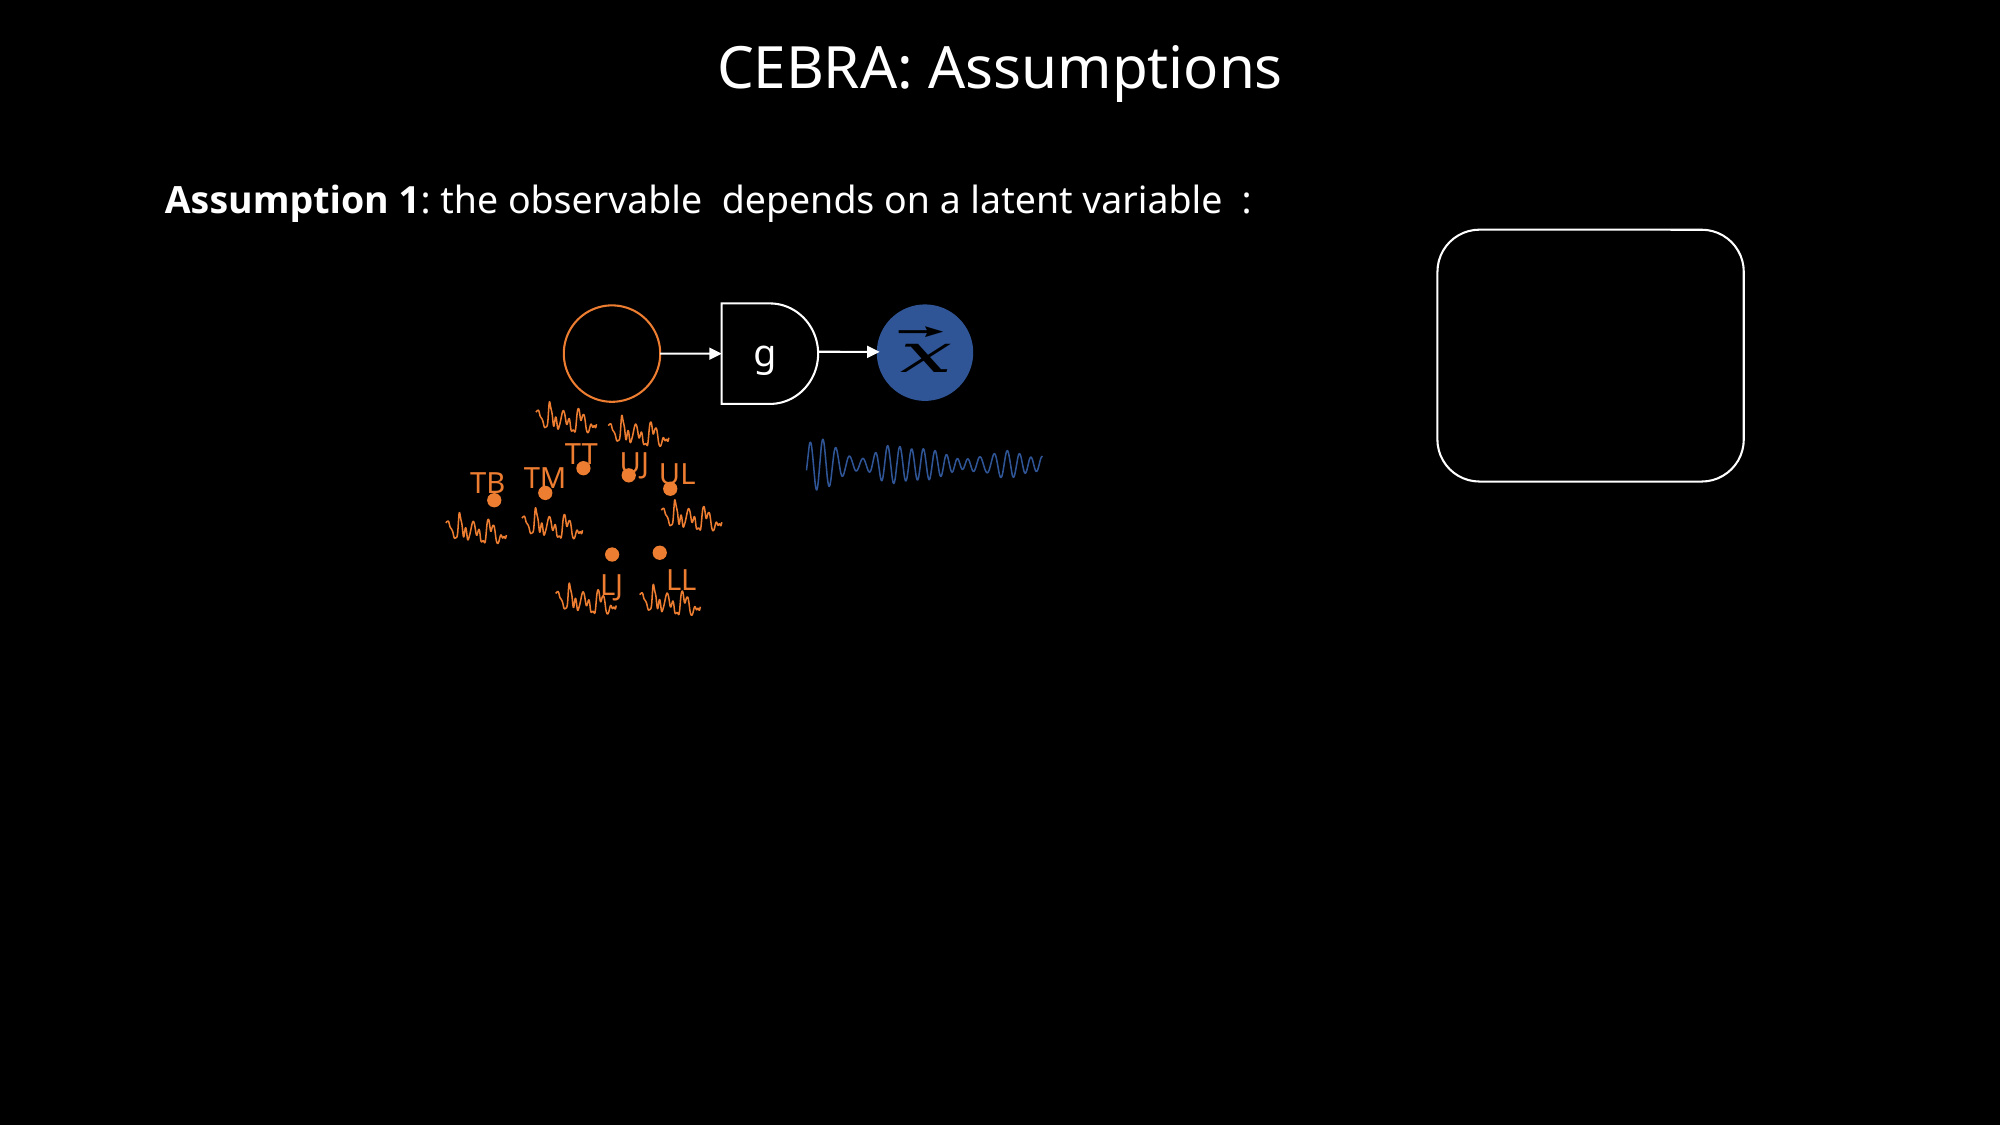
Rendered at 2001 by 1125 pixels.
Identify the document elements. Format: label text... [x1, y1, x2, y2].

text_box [446, 401, 722, 616]
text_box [718, 149, 819, 559]
text_box [819, 439, 1042, 487]
text_box [1436, 228, 1745, 483]
text_box CEBRA: Assumptions [702, 22, 1298, 108]
